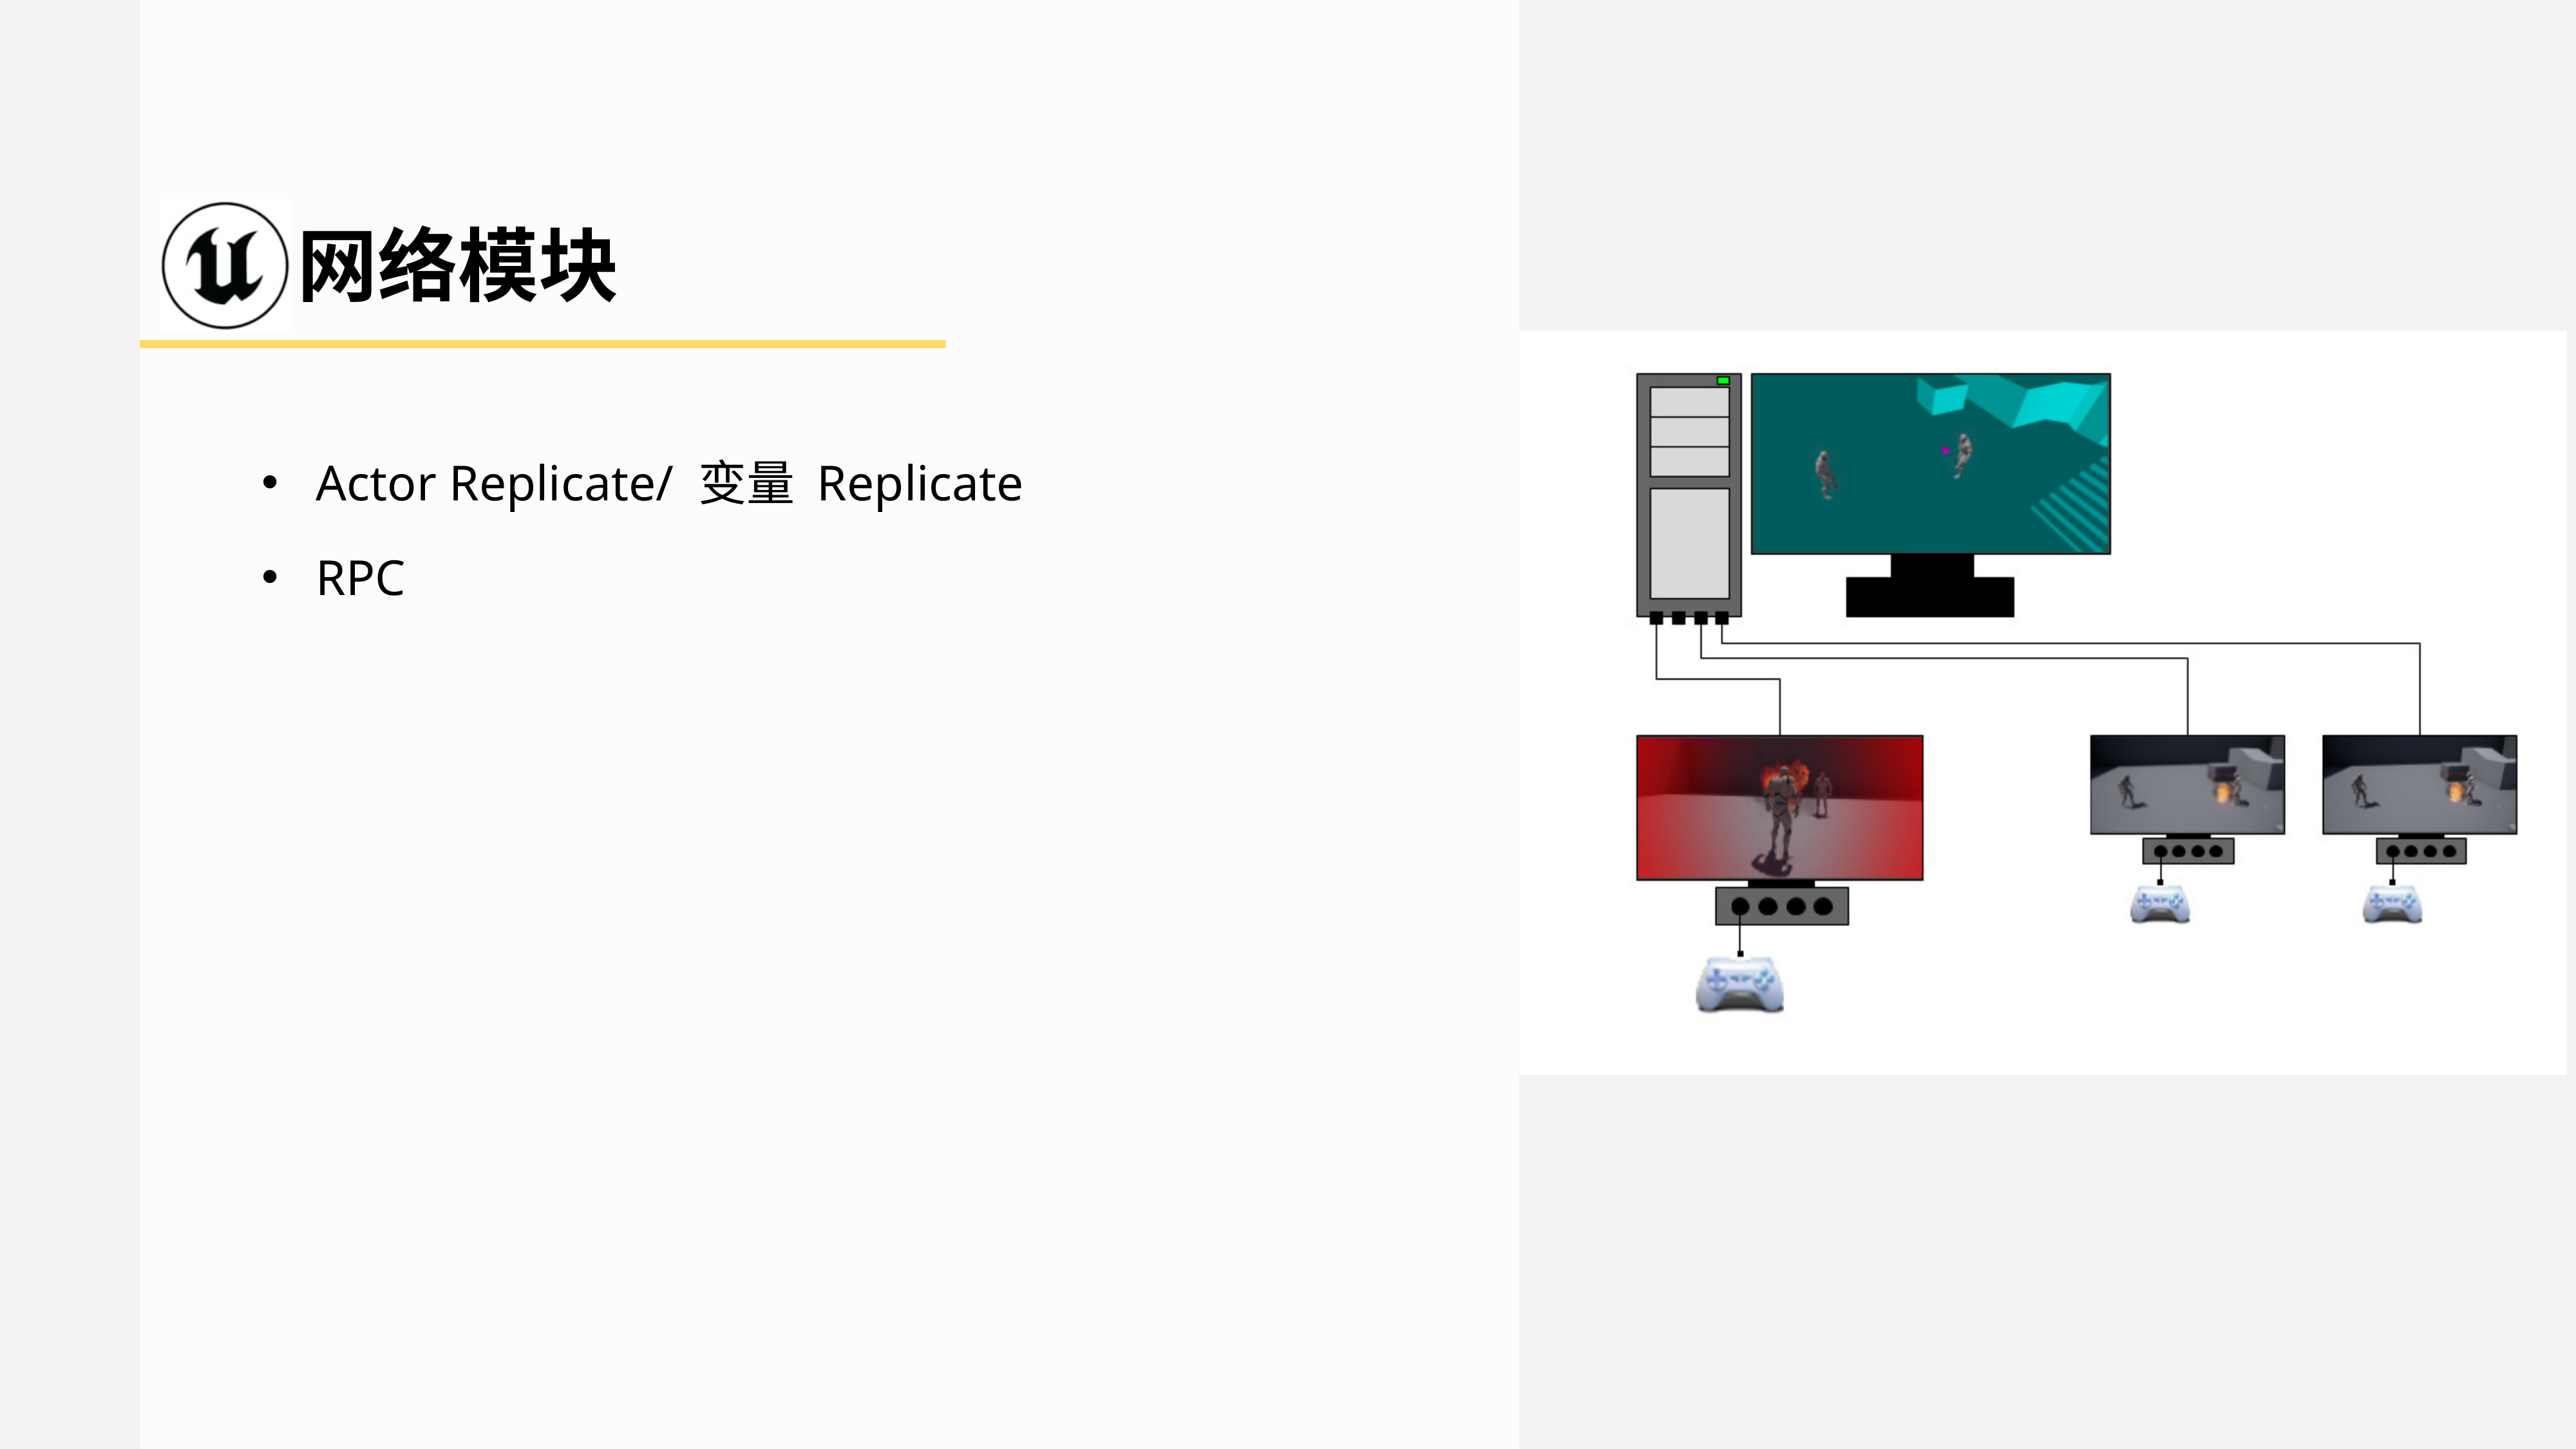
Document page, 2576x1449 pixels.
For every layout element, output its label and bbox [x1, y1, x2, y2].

picture [1519, 330, 2567, 1075]
picture [160, 199, 292, 331]
text_box [139, 0, 1520, 1449]
